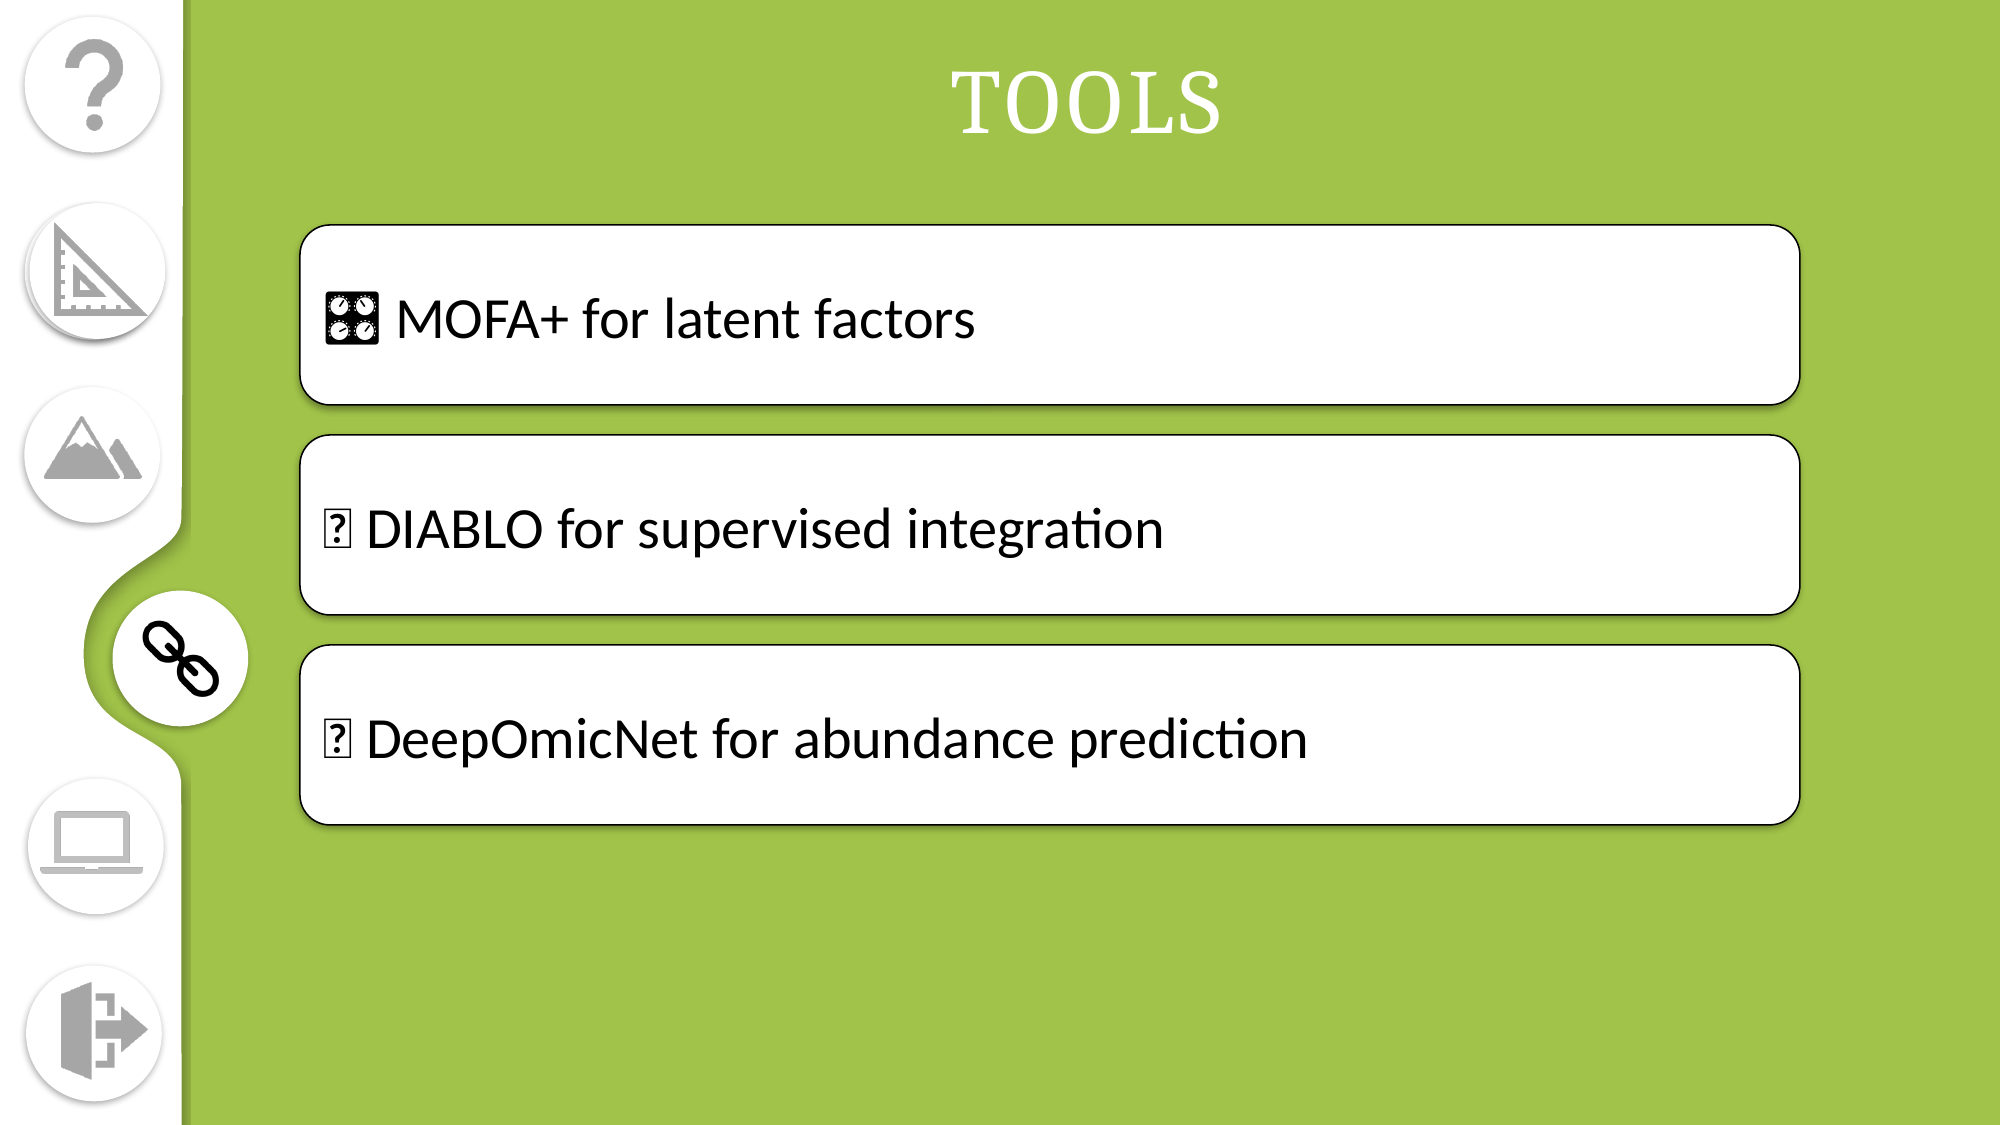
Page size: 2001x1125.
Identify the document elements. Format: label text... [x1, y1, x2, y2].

text_box 🤖 DeepOmicNet for abundance prediction [299, 644, 1801, 826]
text_box 🎛️ MOFA+ for latent factors [299, 224, 1801, 406]
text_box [25, 965, 163, 1102]
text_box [29, 202, 166, 340]
text_box 🔮 DIABLO for supervised integration [299, 434, 1801, 616]
text_box [0, 0, 184, 1125]
text_box Tools [185, 3, 1986, 191]
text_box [27, 778, 164, 915]
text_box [24, 16, 161, 153]
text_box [112, 590, 249, 727]
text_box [24, 386, 161, 523]
